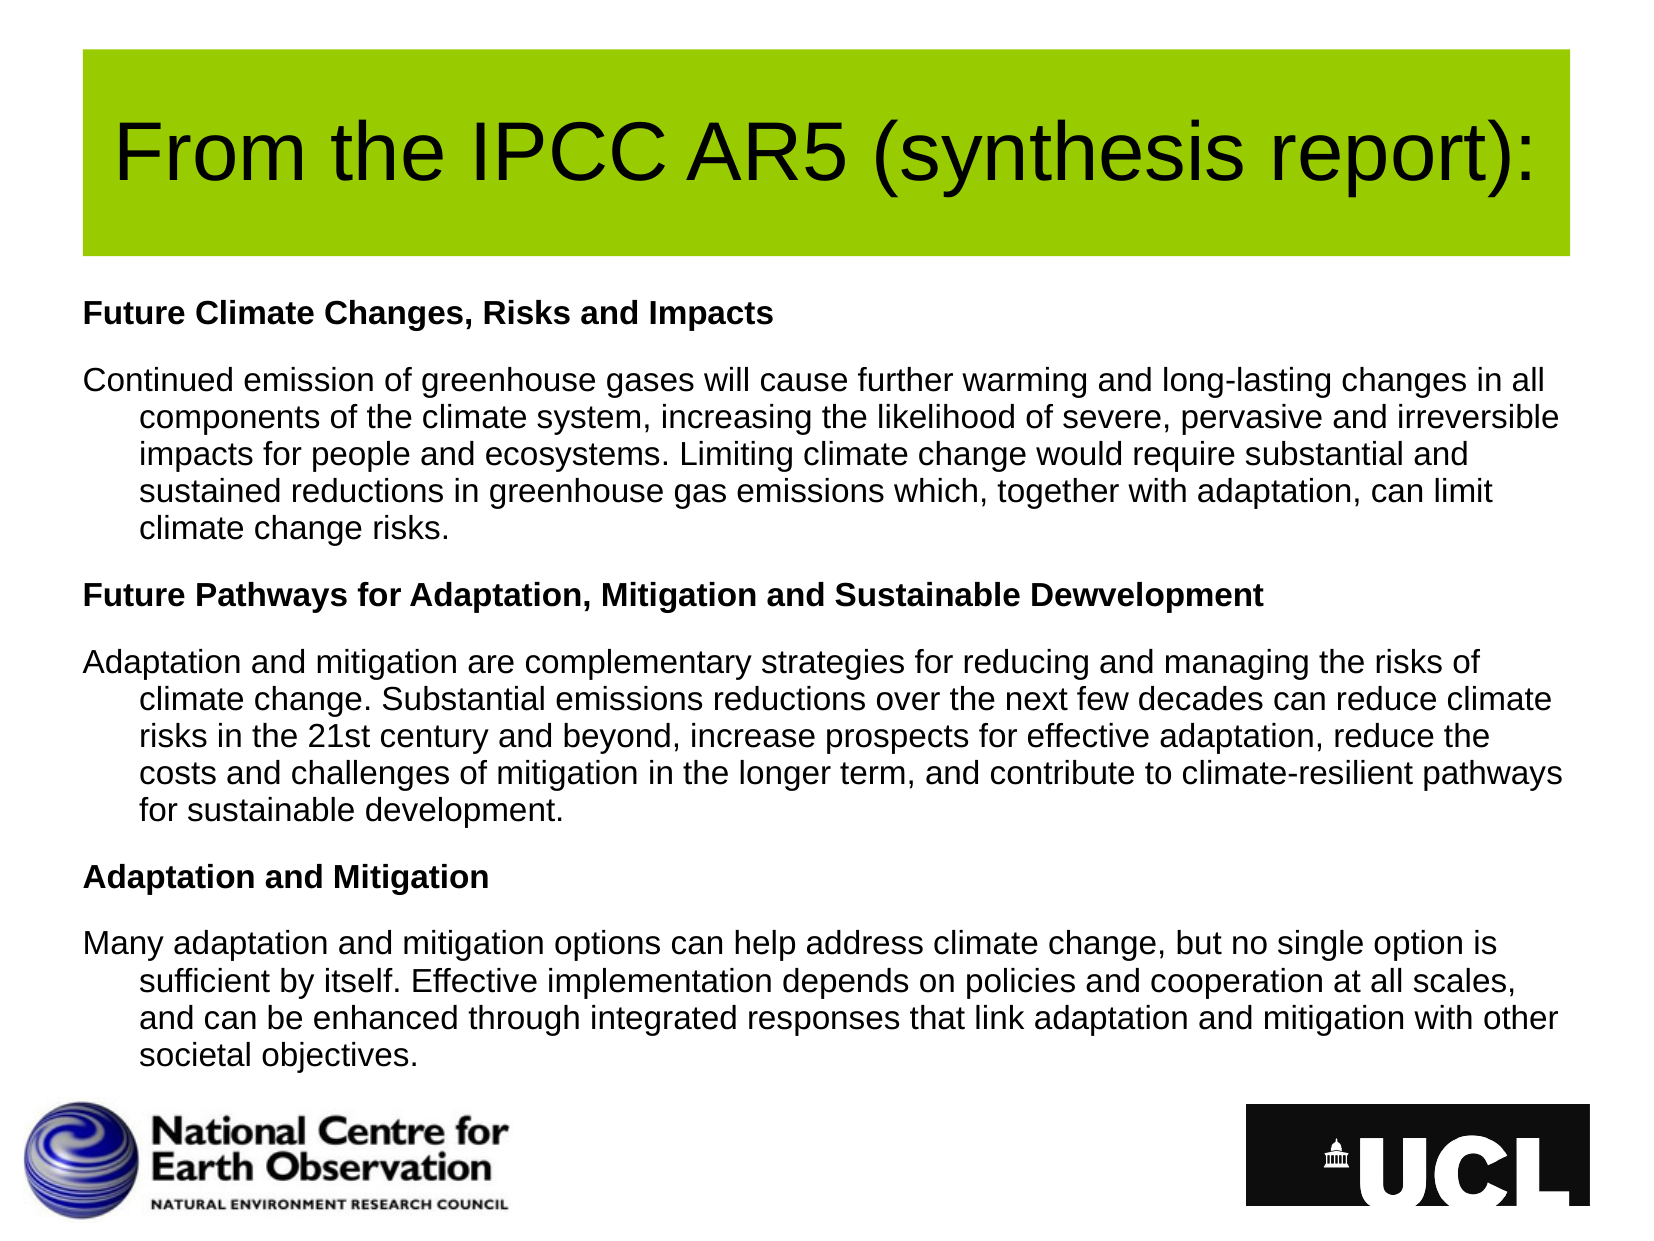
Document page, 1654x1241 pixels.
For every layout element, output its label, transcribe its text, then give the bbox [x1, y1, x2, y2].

list Future Climate Changes, Risks and Impacts Continued emission of greenhouse gases will cause further warming and long-lasting changes in all components of the climate system, increasing the likelihood of severe, pervasive and irreversible impacts for people and ecosystems. Limiting climate change would require substantial and sustained reductions in greenhouse gas emissions which, together with adaptation, can limit climate change risks. Future Pathways for Adaptation, Mitigation and Sustainable Dewvelopment Adaptation and mitigation are complementary strategies for reducing and managing the risks of climate change. Substantial emissions reductions over the next few decades can reduce climate risks in the 21st century and beyond, increase prospects for effective adaptation, reduce the costs and challenges of mitigation in the longer term, and contribute to climate-resilient pathways for sustainable development. Adaptation and Mitigation Many adaptation and mitigation options can help address climate change, but no single option is sufficient by itself. Effective implementation depends on policies and cooperation at all scales, and can be enhanced through integrated responses that link adaptation and mitigation with other societal objectives. [82, 289, 1571, 1109]
picture [1246, 1104, 1590, 1206]
picture [23, 1097, 513, 1223]
title From the IPCC AR5 (synthesis report): [82, 49, 1571, 257]
